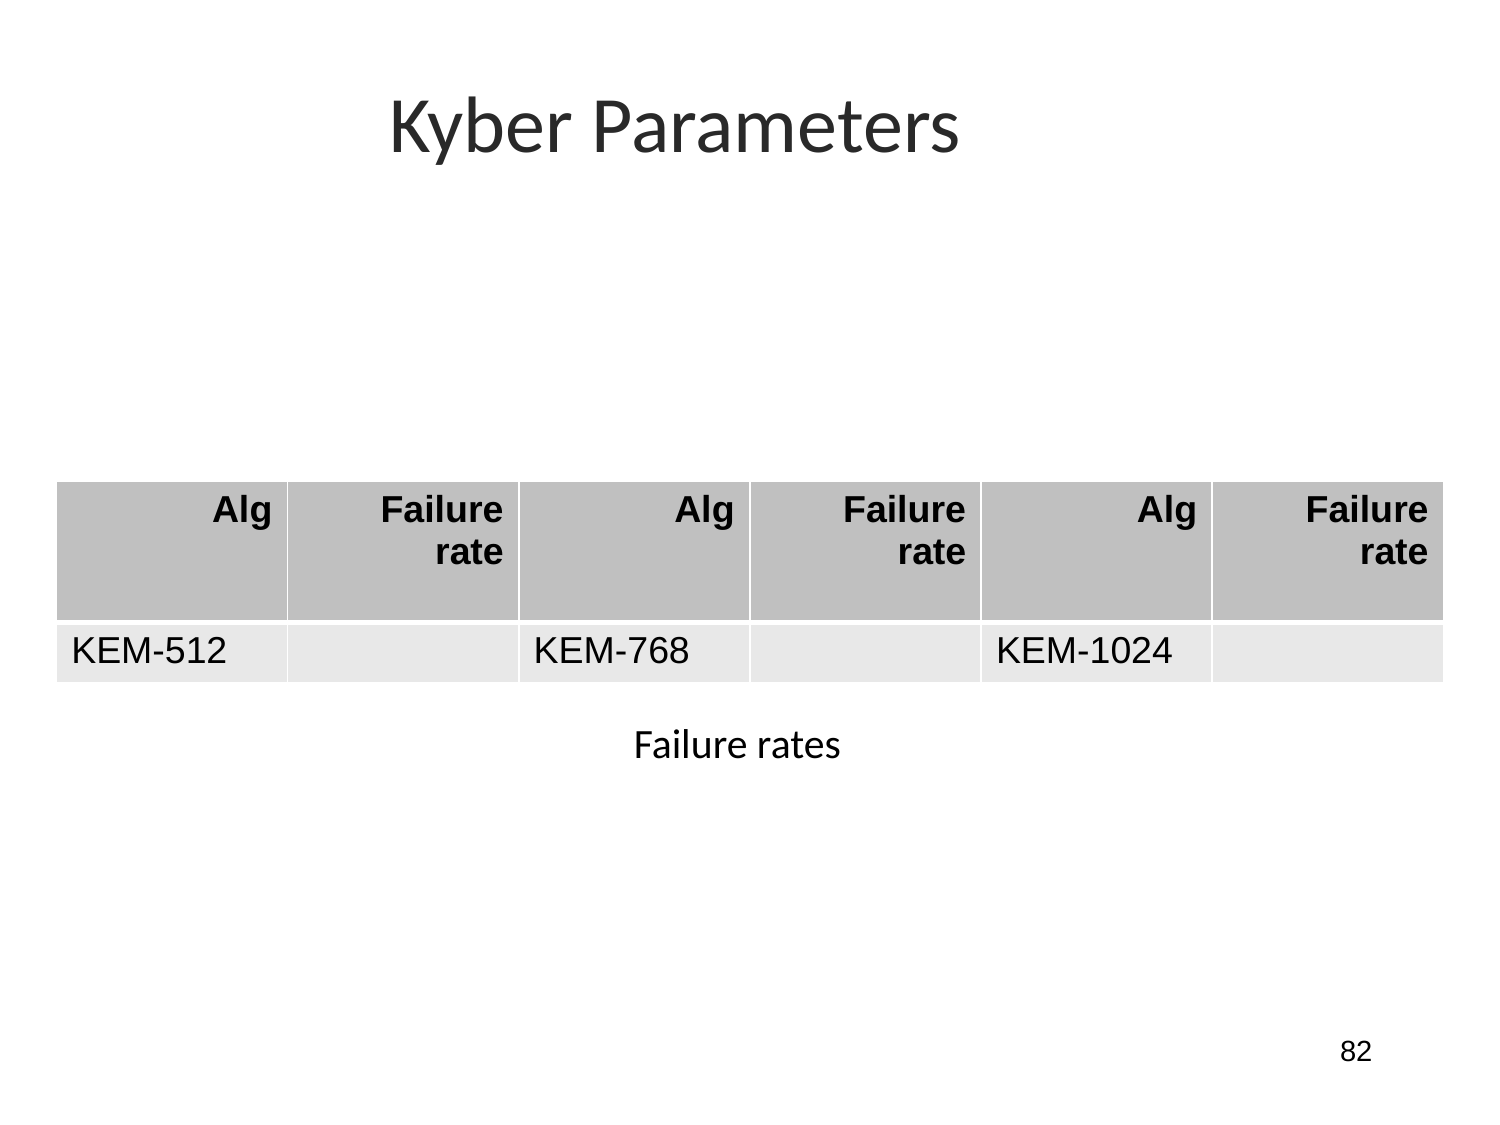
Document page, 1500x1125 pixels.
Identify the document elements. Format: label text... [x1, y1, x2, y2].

slide_number 82 [1074, 1024, 1388, 1101]
text_box Kyber Parameters [150, 77, 1201, 175]
text_box Failure rates [425, 709, 1050, 775]
